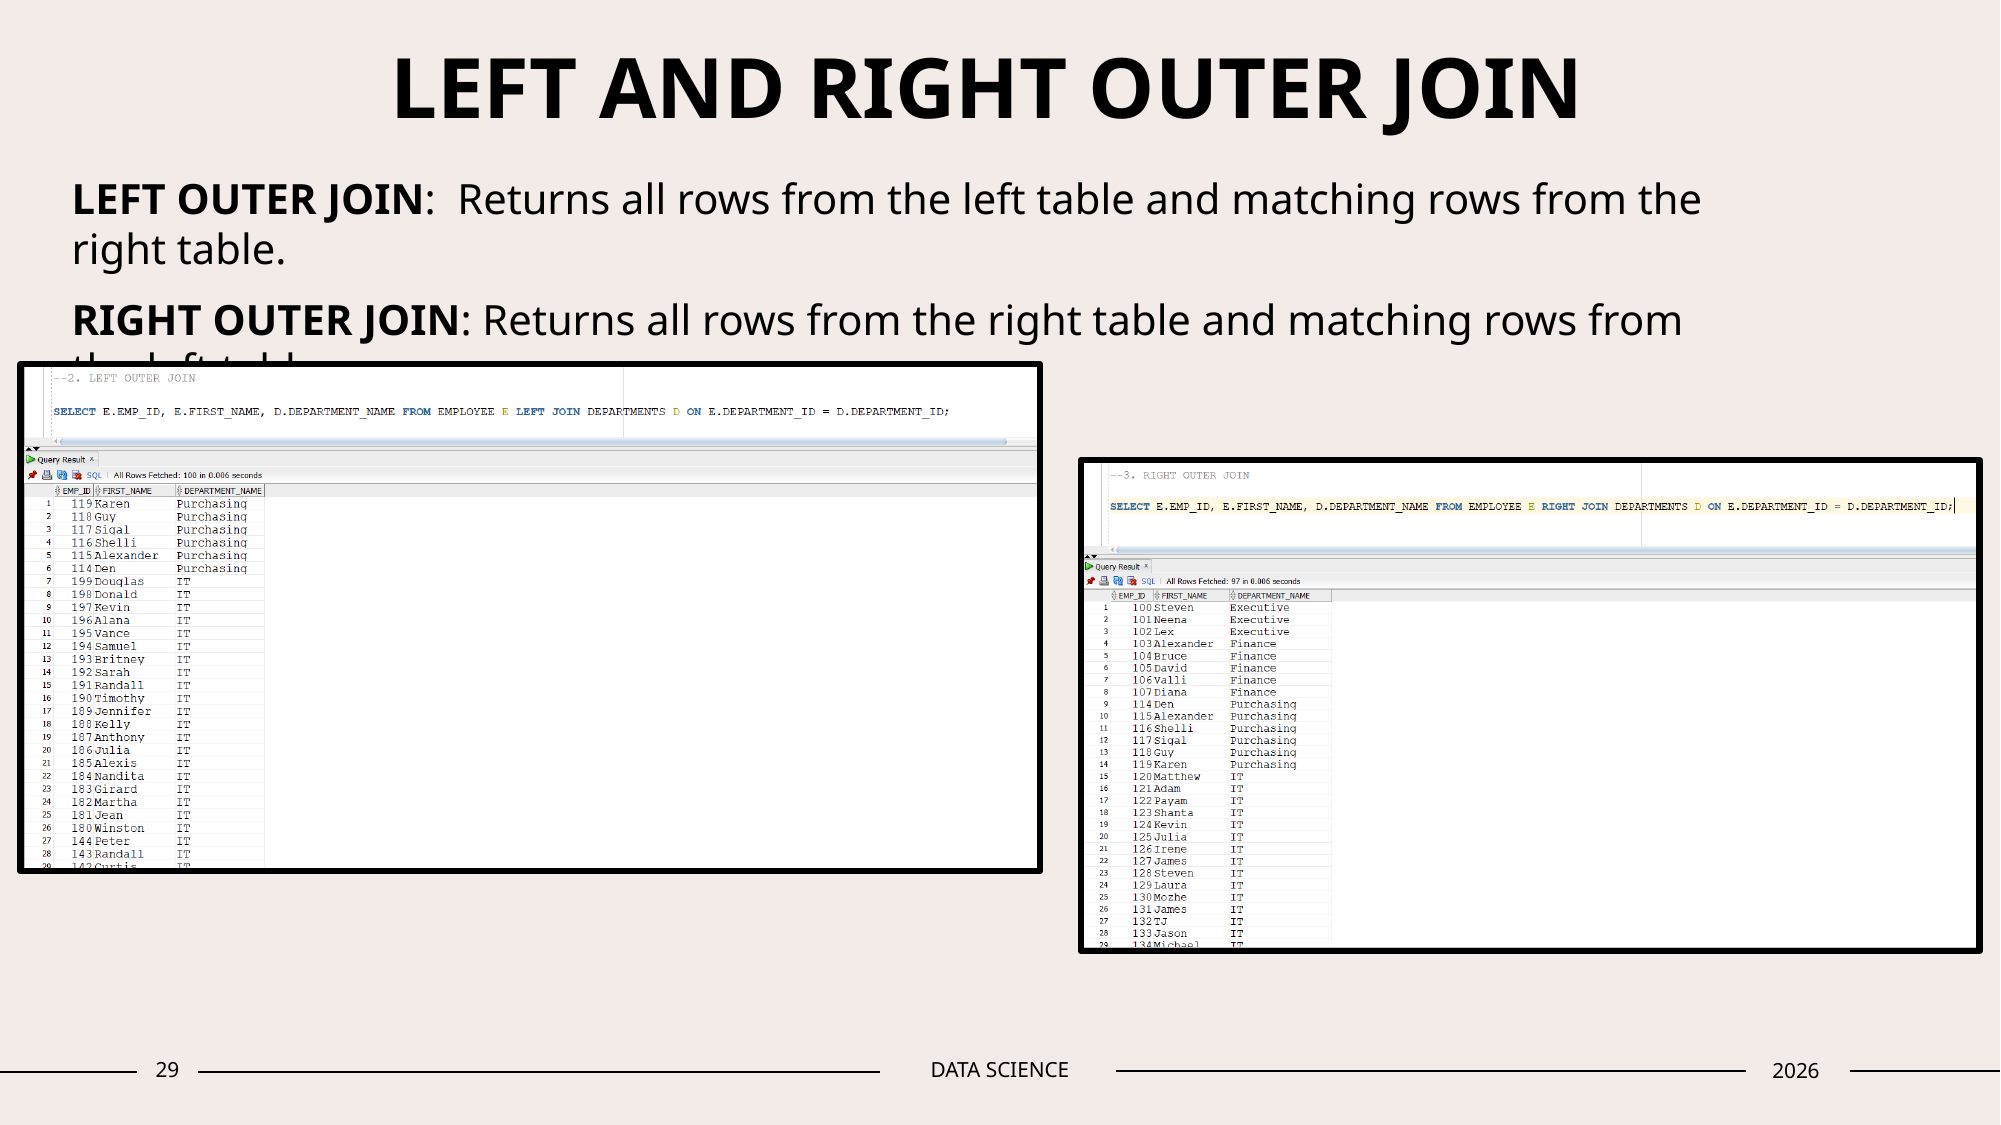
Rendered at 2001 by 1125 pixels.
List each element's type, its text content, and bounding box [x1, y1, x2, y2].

footer DATA SCIENCE [879, 1050, 1120, 1091]
picture [1083, 463, 1977, 948]
slide_number 2026 [1743, 1050, 1849, 1091]
slide_number 29 [137, 1050, 198, 1091]
list LEFT OUTER JOIN: Returns all rows from the left table and matching rows from the right table. RIGHT OUTER JOIN: Returns all rows from the right table and matching rows from the left table. [56, 164, 1730, 326]
title LEFT AND RIGHT OUTER JOIN [56, 27, 1940, 208]
picture [23, 367, 1037, 869]
